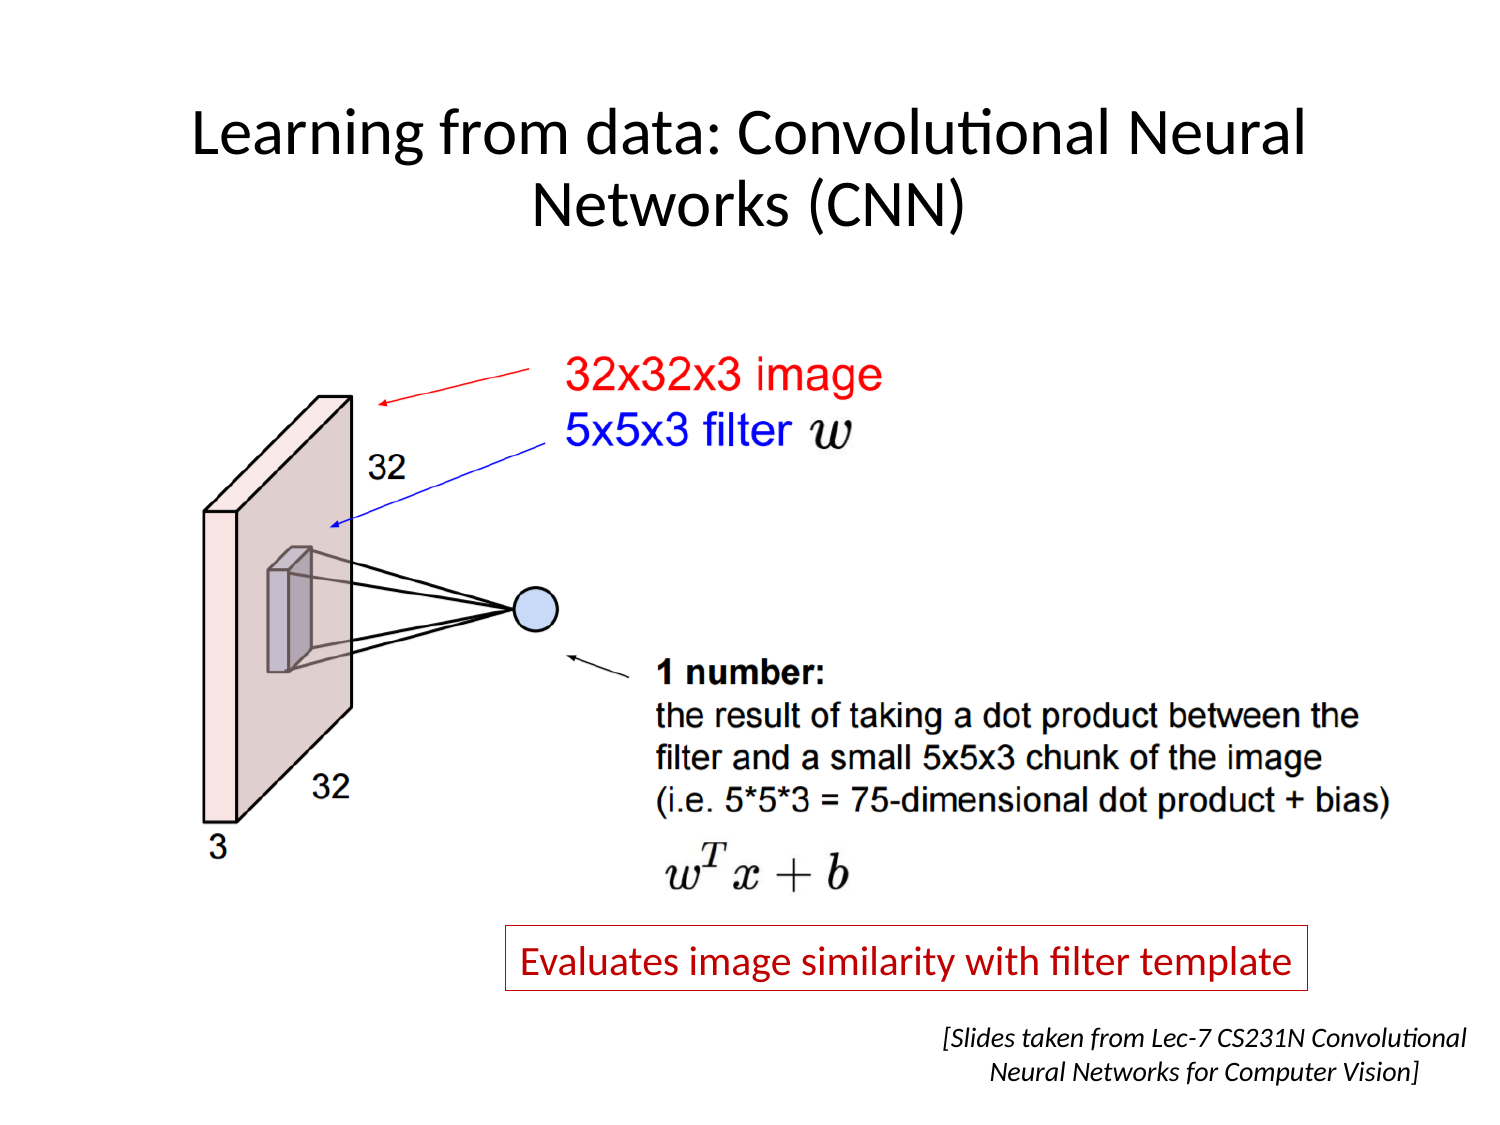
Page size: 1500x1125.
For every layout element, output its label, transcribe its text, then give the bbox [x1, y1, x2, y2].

text_box Evaluates image similarity with filter template [505, 925, 1308, 991]
text_box [Slides taken from Lec-7 CS231N Convolutional Neural Networks for Computer Vision] [924, 1012, 1485, 1095]
title Learning from data: Convolutional Neural Networks (CNN) [103, 59, 1397, 278]
picture [157, 316, 1397, 905]
